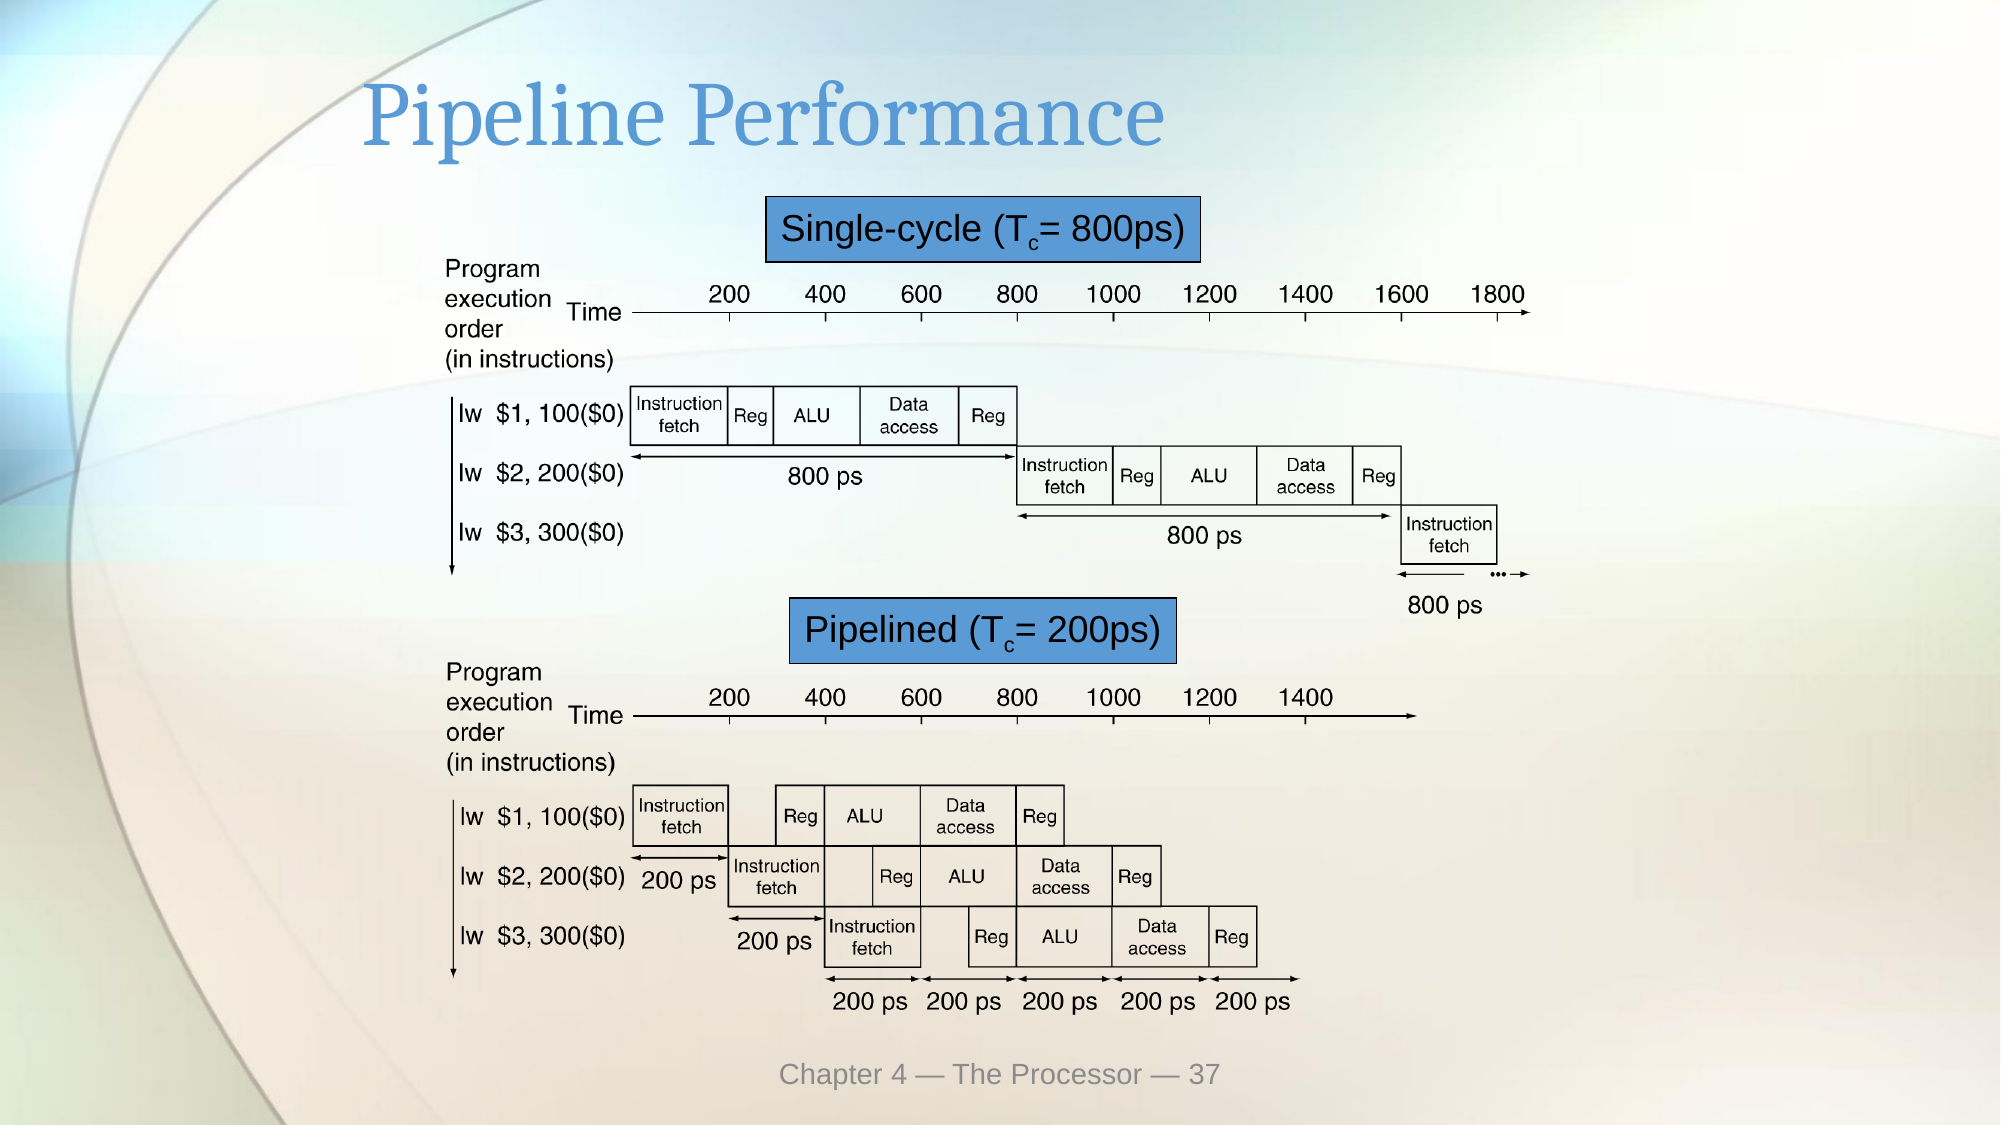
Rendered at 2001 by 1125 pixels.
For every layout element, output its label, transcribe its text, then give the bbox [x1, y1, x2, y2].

picture [0, 0, 2001, 1125]
title Pipeline Performance [346, 0, 1829, 218]
footer Chapter 4 — The Processor — 37 [762, 1042, 1238, 1103]
text_box Single-cycle (Tc= 800ps) [765, 196, 1201, 242]
